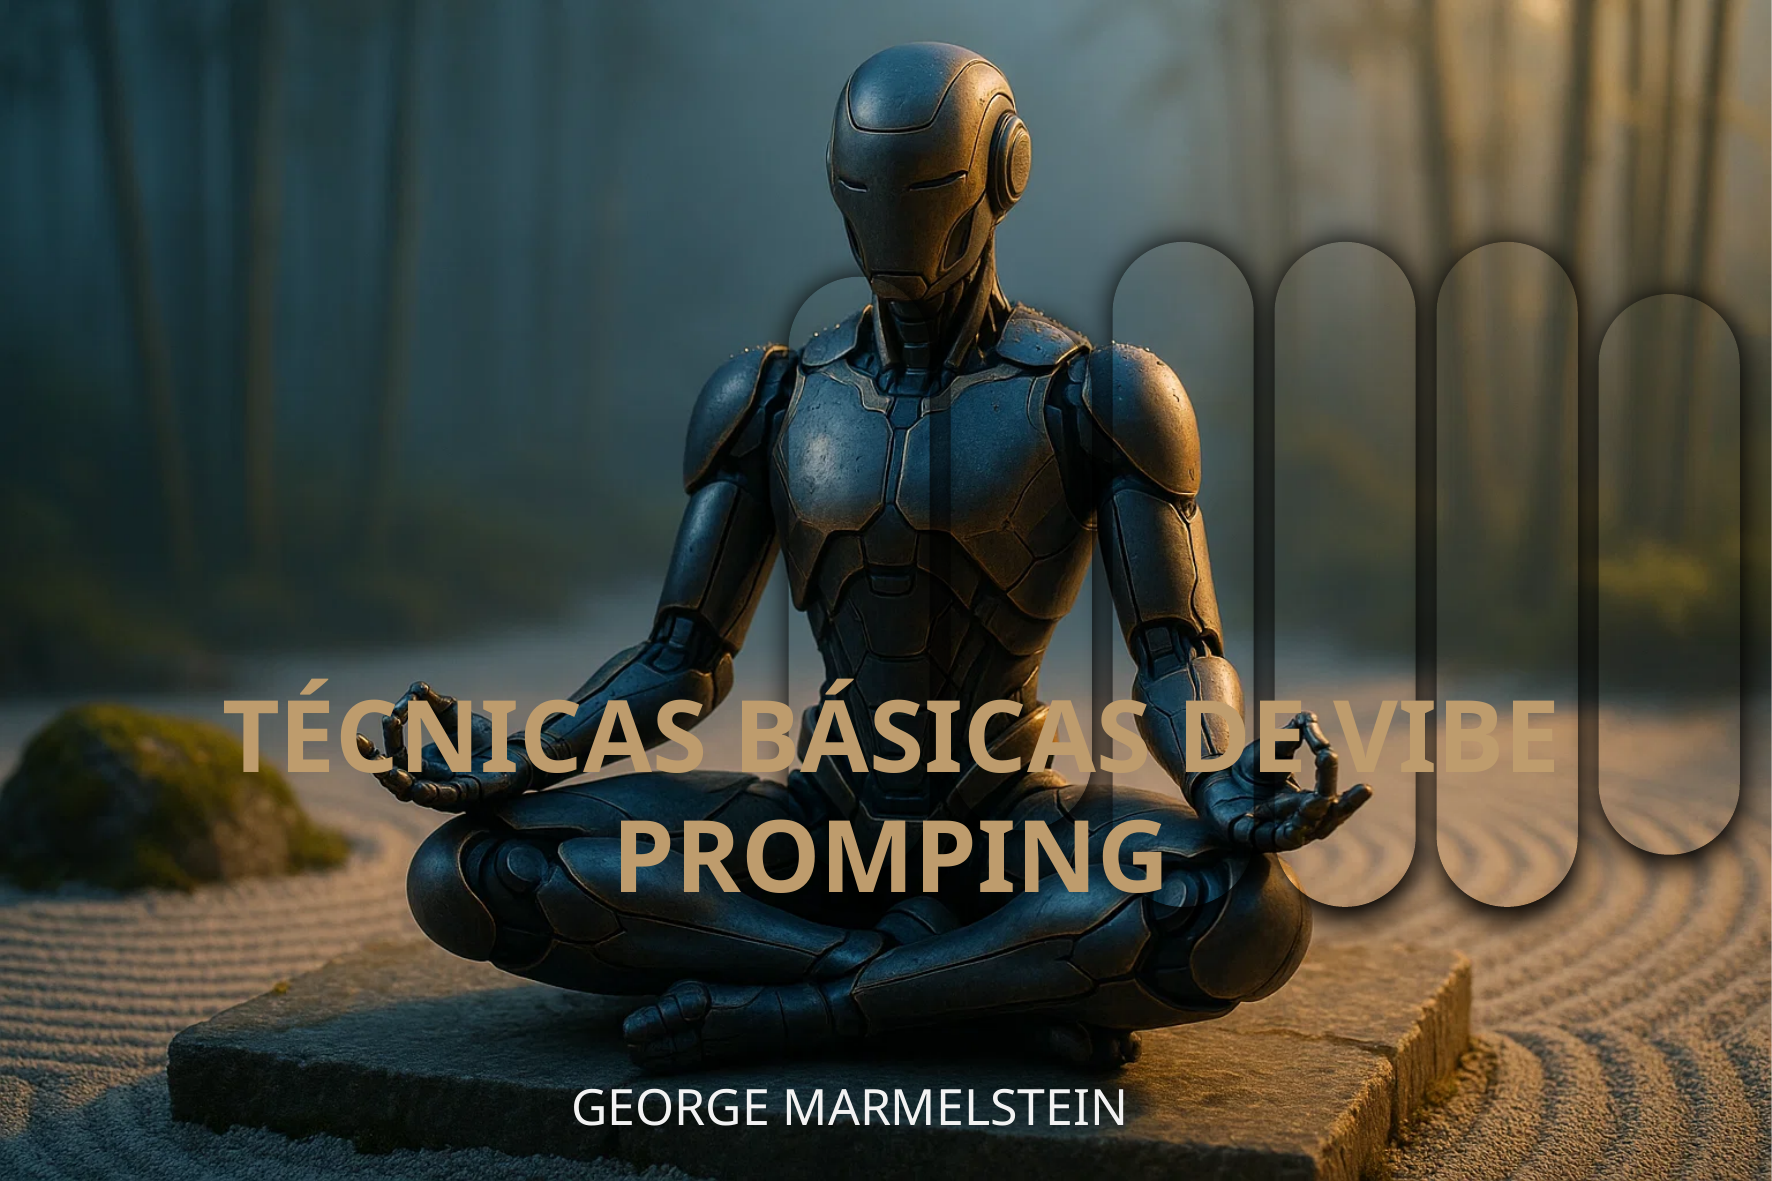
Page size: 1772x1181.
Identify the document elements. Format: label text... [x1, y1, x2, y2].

text_box [1597, 292, 1742, 857]
picture [0, 0, 1772, 1181]
text_box [960, 317, 1087, 665]
text_box [1435, 240, 1580, 665]
text_box [786, 275, 932, 665]
text_box [1111, 240, 1253, 665]
text_box GEORGE MARMELSTEIN [354, 1067, 1346, 1143]
text_box [1273, 240, 1415, 665]
text_box TÉCNICAS BÁSICAS DE VIBE PROMPING [184, 665, 1599, 920]
